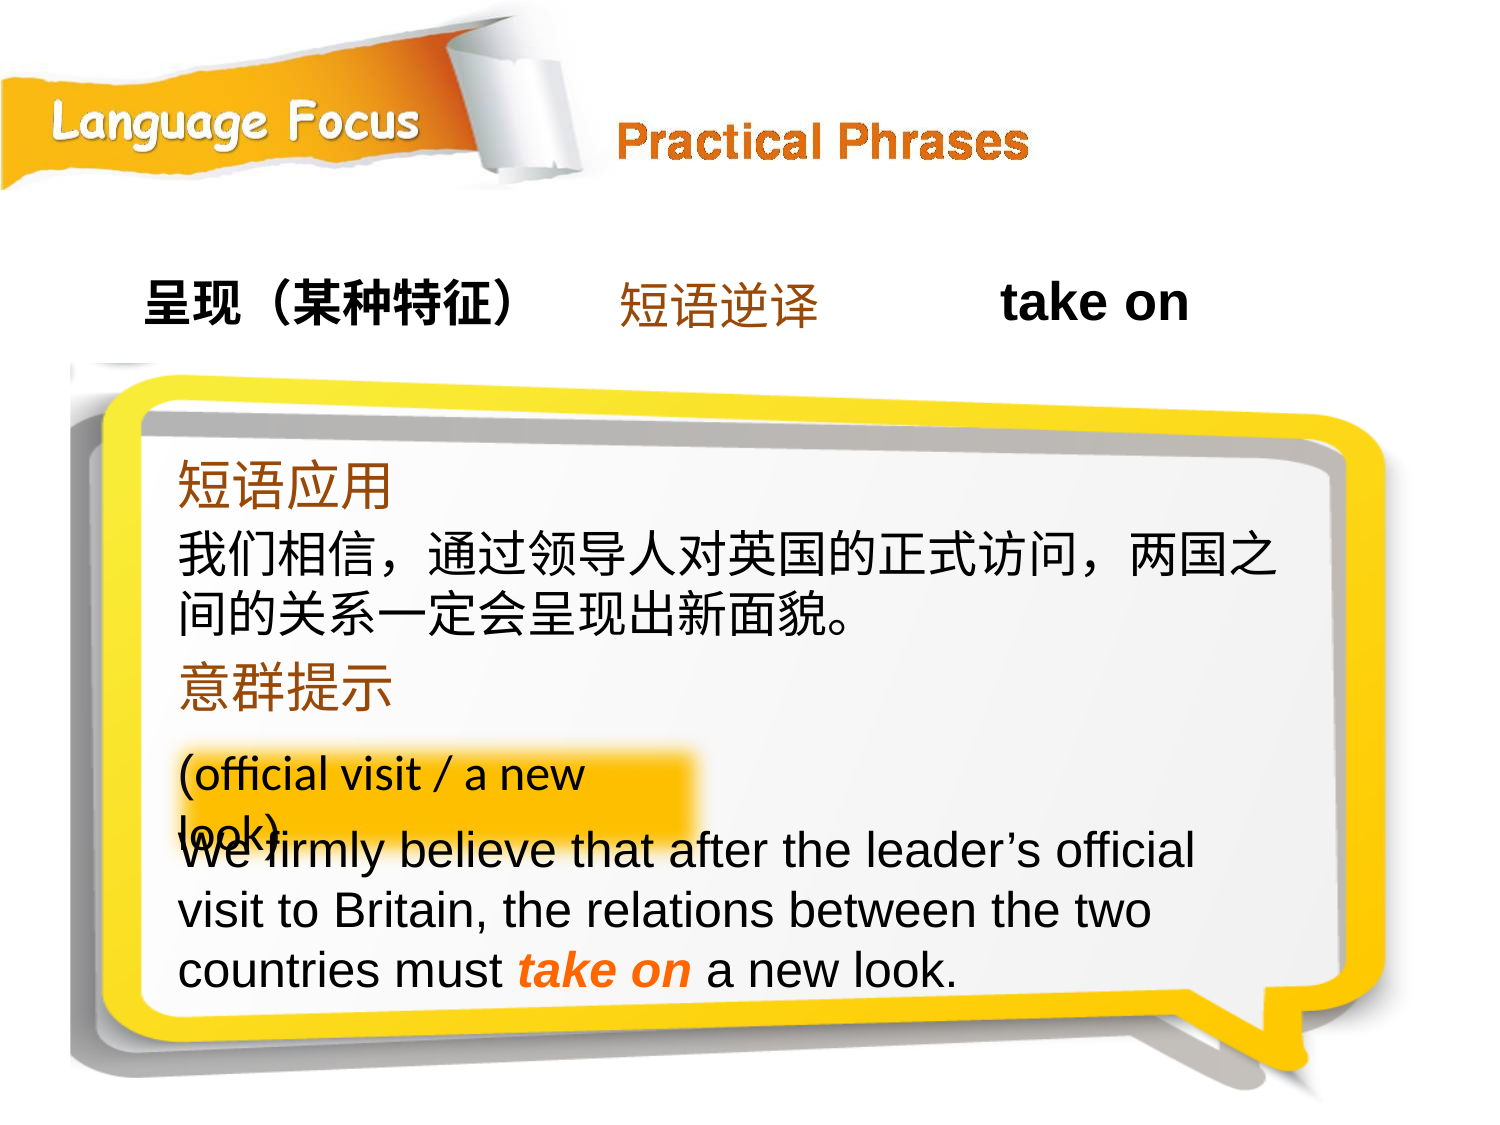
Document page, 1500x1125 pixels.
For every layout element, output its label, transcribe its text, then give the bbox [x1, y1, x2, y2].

text_box take on [985, 259, 1500, 339]
text_box 短语逆译 [604, 267, 876, 342]
text_box 呈现（某种特征） [127, 264, 609, 339]
picture [0, 0, 1161, 192]
picture [70, 363, 1432, 1106]
